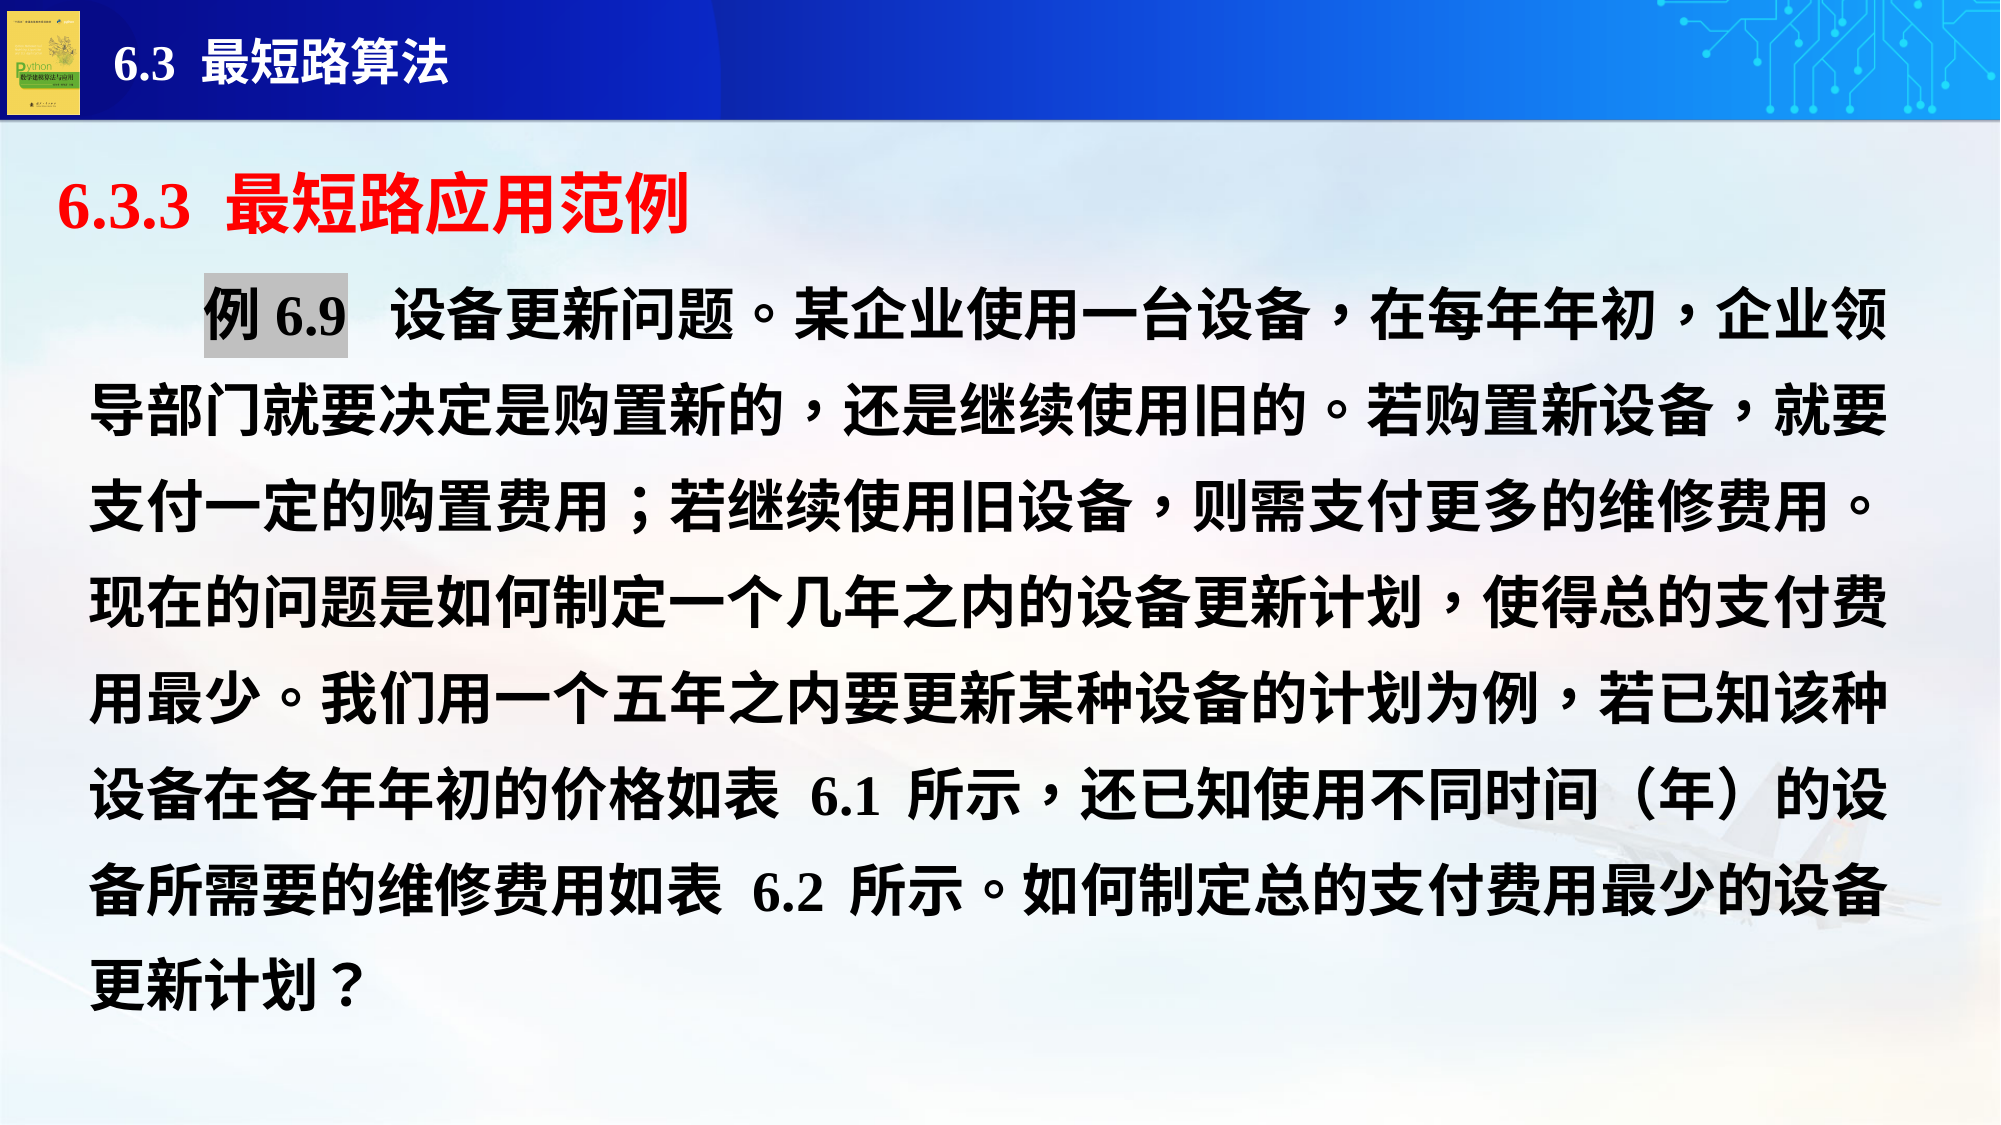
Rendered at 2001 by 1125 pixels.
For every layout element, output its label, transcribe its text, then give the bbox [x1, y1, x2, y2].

picture [0, 0, 2000, 1125]
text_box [88, 267, 1889, 1125]
list 6.3.3 最短路应用范例 [43, 163, 1892, 267]
